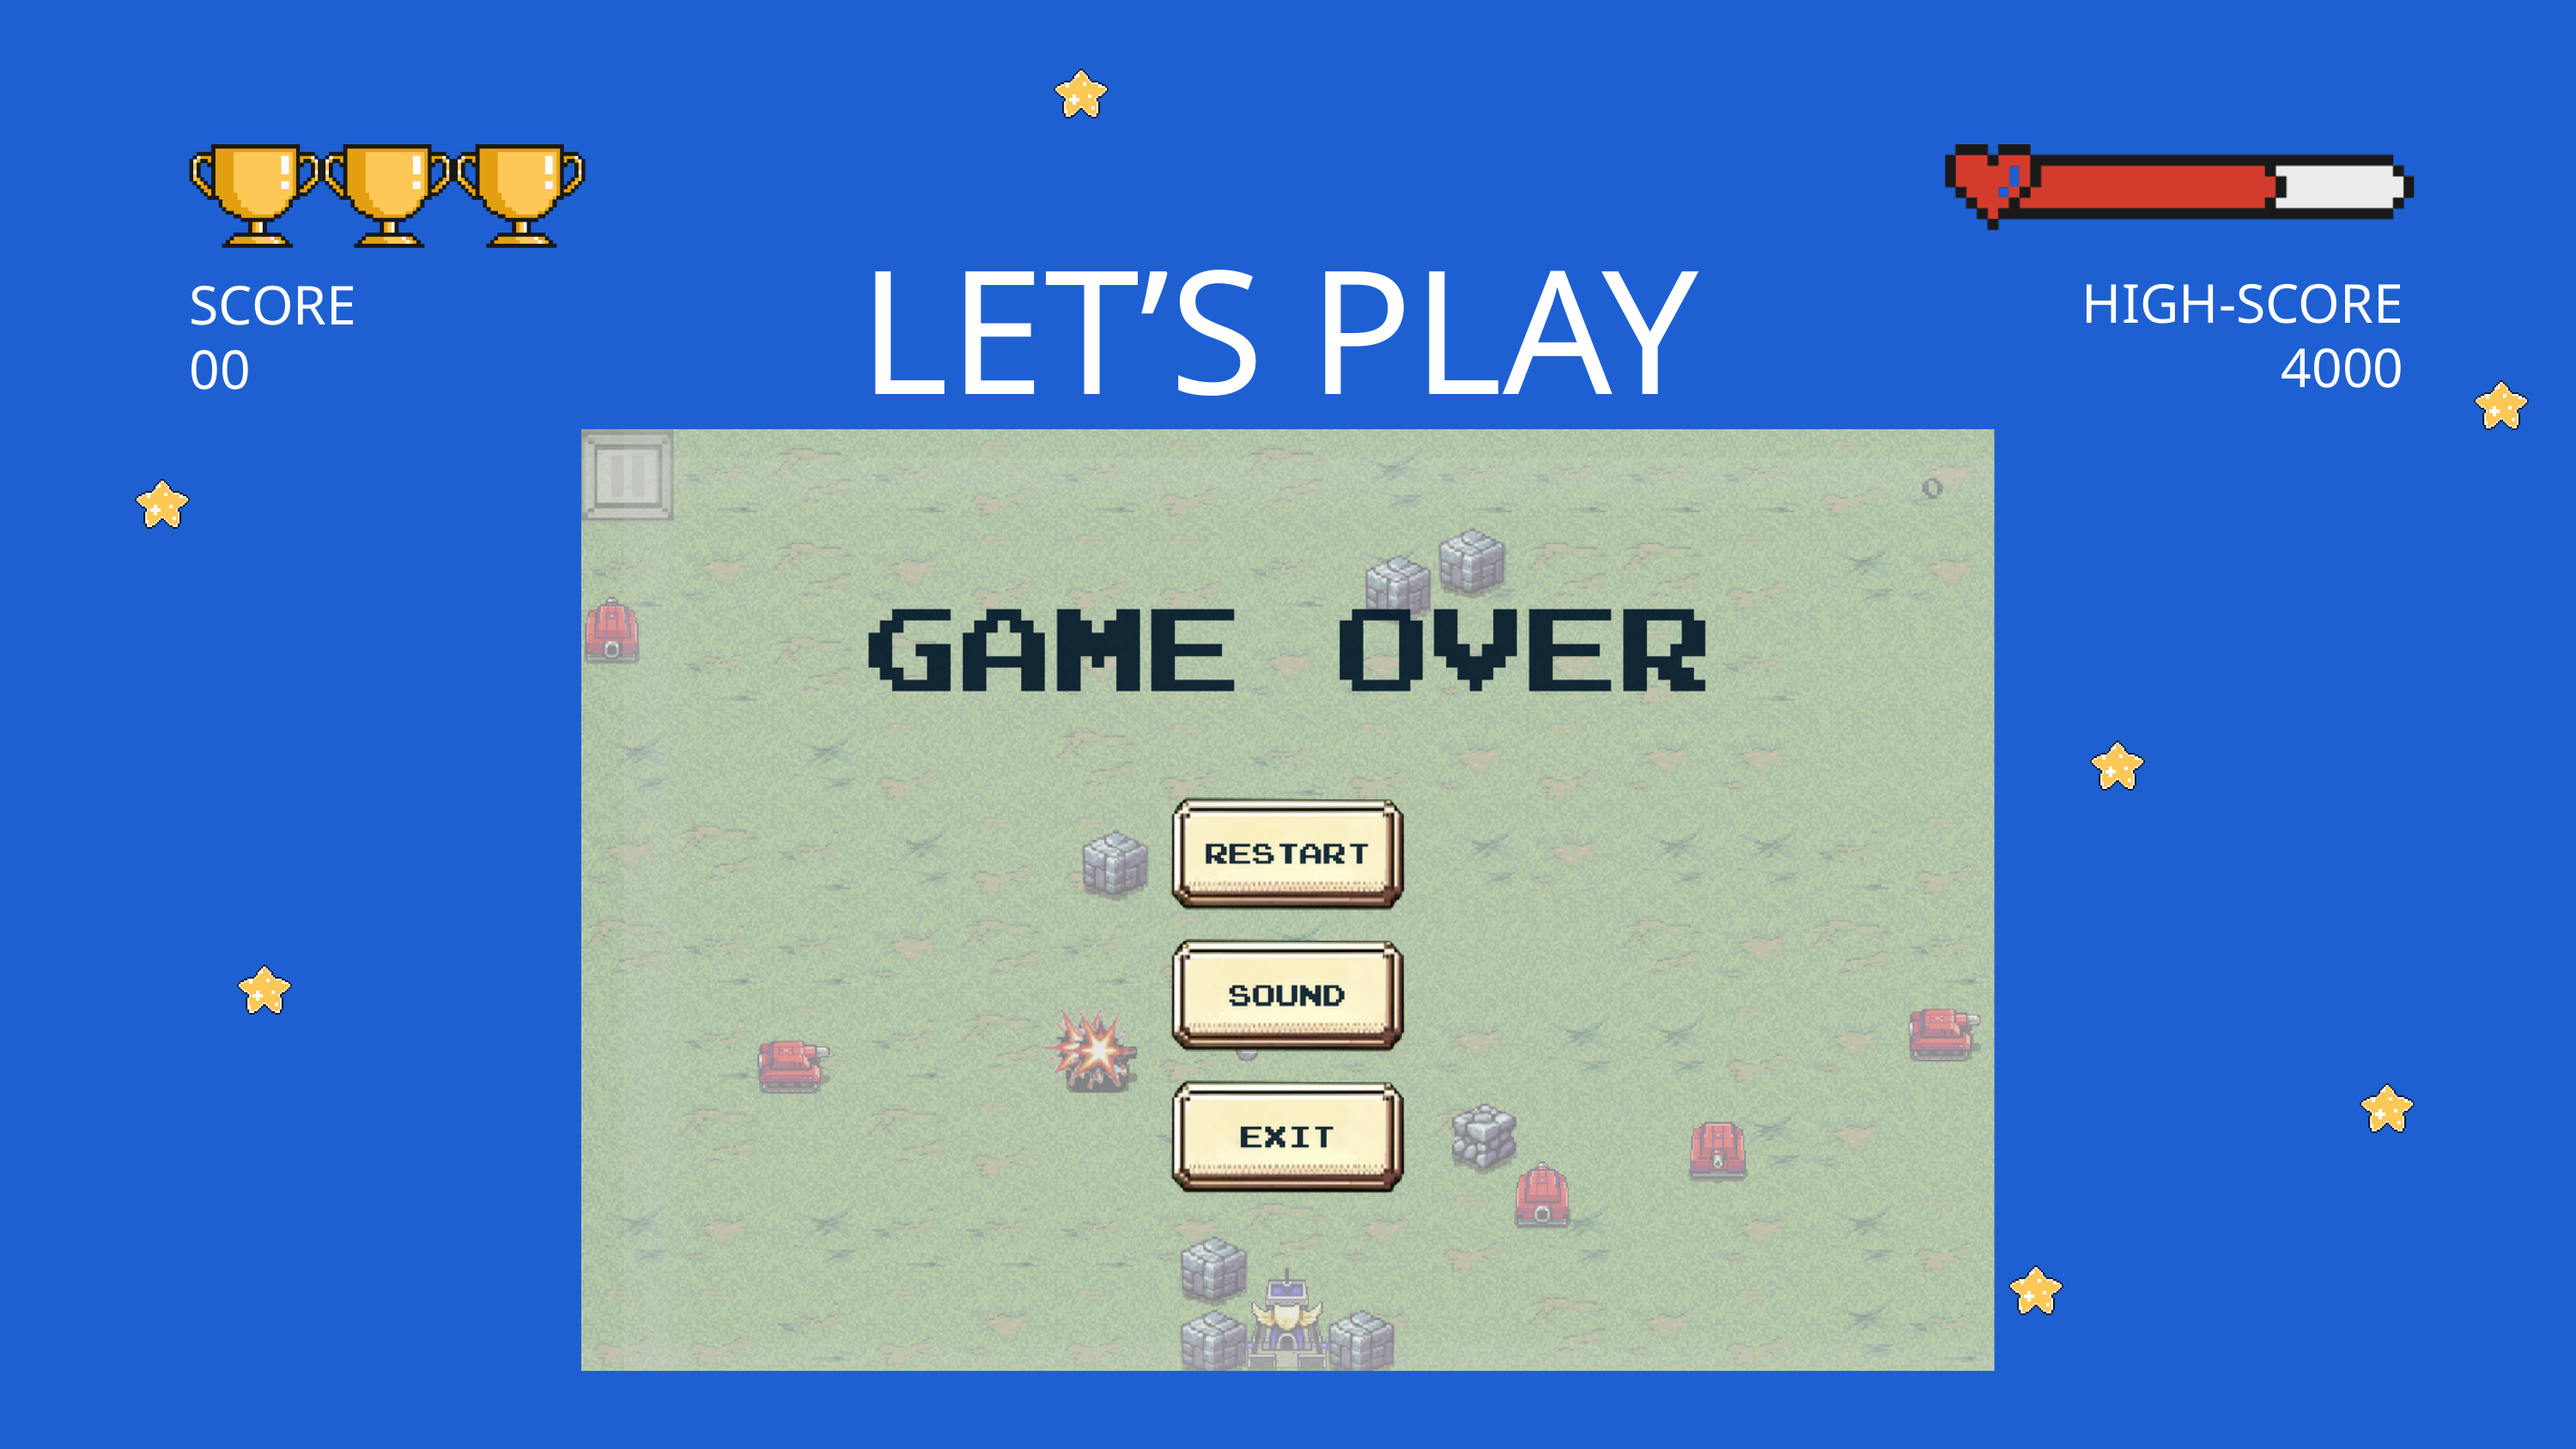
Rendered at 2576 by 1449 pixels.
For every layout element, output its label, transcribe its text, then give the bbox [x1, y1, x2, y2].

text_box SCORE 00 [189, 270, 388, 400]
text_box [237, 965, 292, 1015]
text_box HIGH-SCORE 4000 [2037, 269, 2404, 399]
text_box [189, 144, 586, 248]
text_box LET’S PLAY [597, 222, 1962, 429]
text_box [135, 479, 190, 529]
text_box [581, 429, 1995, 1371]
text_box [2008, 1265, 2063, 1315]
text_box [1054, 69, 1109, 118]
text_box [2090, 741, 2145, 791]
text_box [2359, 1083, 2415, 1133]
text_box [1945, 144, 2415, 231]
text_box [2474, 380, 2529, 430]
